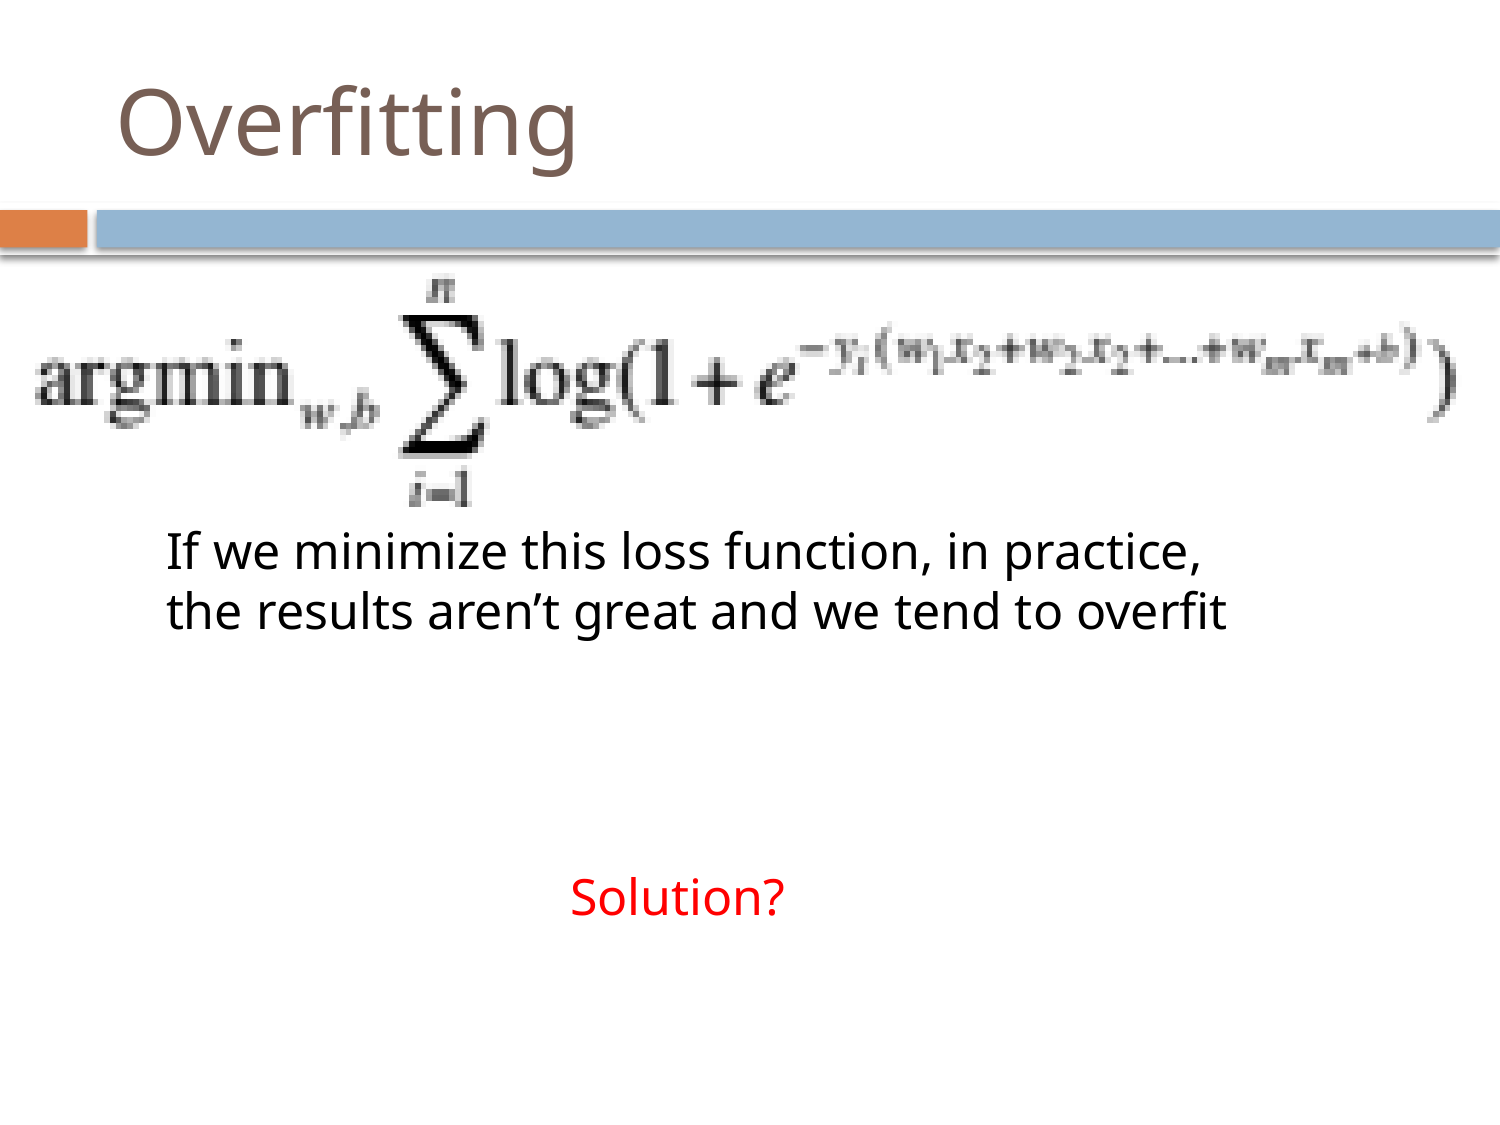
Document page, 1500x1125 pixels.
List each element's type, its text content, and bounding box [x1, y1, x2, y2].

text_box Solution? [555, 857, 801, 933]
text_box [24, 238, 1463, 514]
title Overfitting [100, 37, 1438, 200]
text_box If we minimize this loss function, in practice, the results aren’t great and we tend to overfit [151, 524, 1288, 648]
